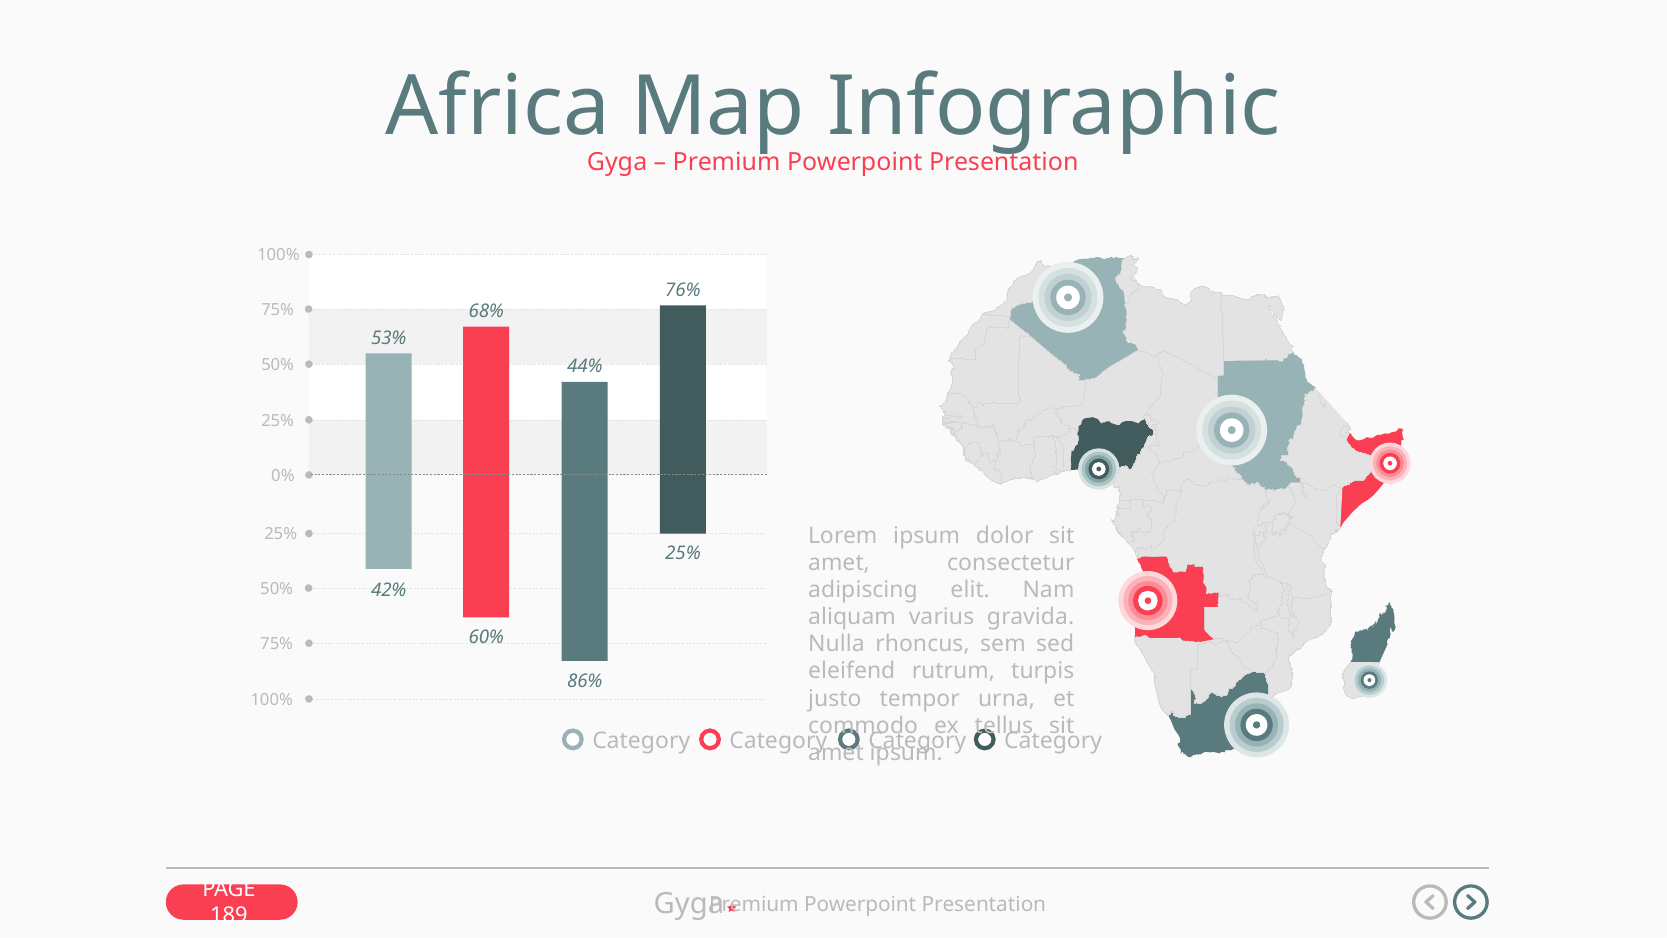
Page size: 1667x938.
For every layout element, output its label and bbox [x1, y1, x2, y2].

text_box [234, 236, 769, 716]
text_box [561, 255, 1411, 773]
list [0, 43, 1667, 185]
